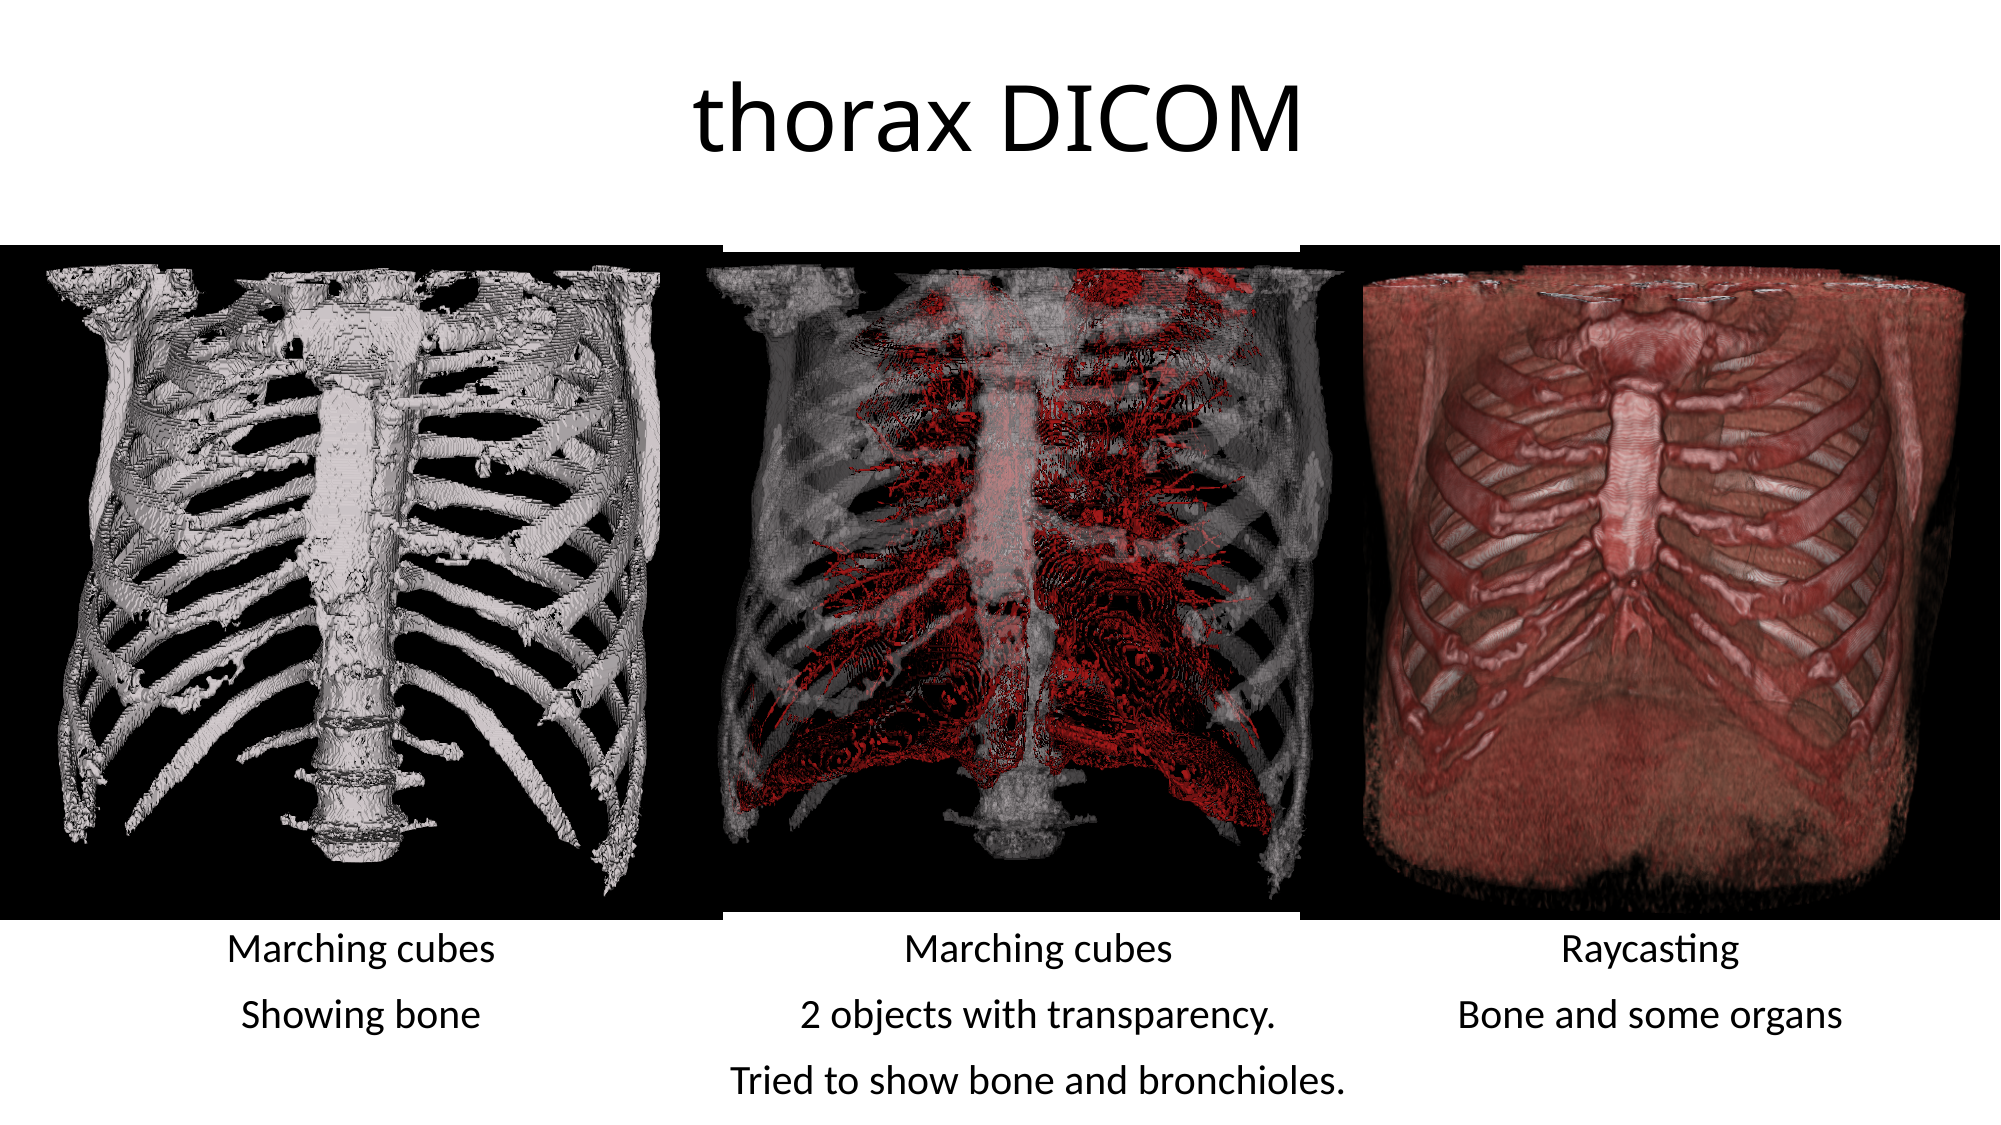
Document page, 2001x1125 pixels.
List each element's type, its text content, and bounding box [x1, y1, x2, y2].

text_box Marching cubes 2 objects with transparency. Tried to show bone and bronchioles. [699, 919, 1378, 1125]
text_box thorax DICOM [137, 13, 1863, 231]
text_box Raycasting Bone and some organs [1419, 920, 1881, 1125]
picture [0, 245, 2000, 920]
text_box Marching cubes Showing bone [130, 920, 592, 1125]
